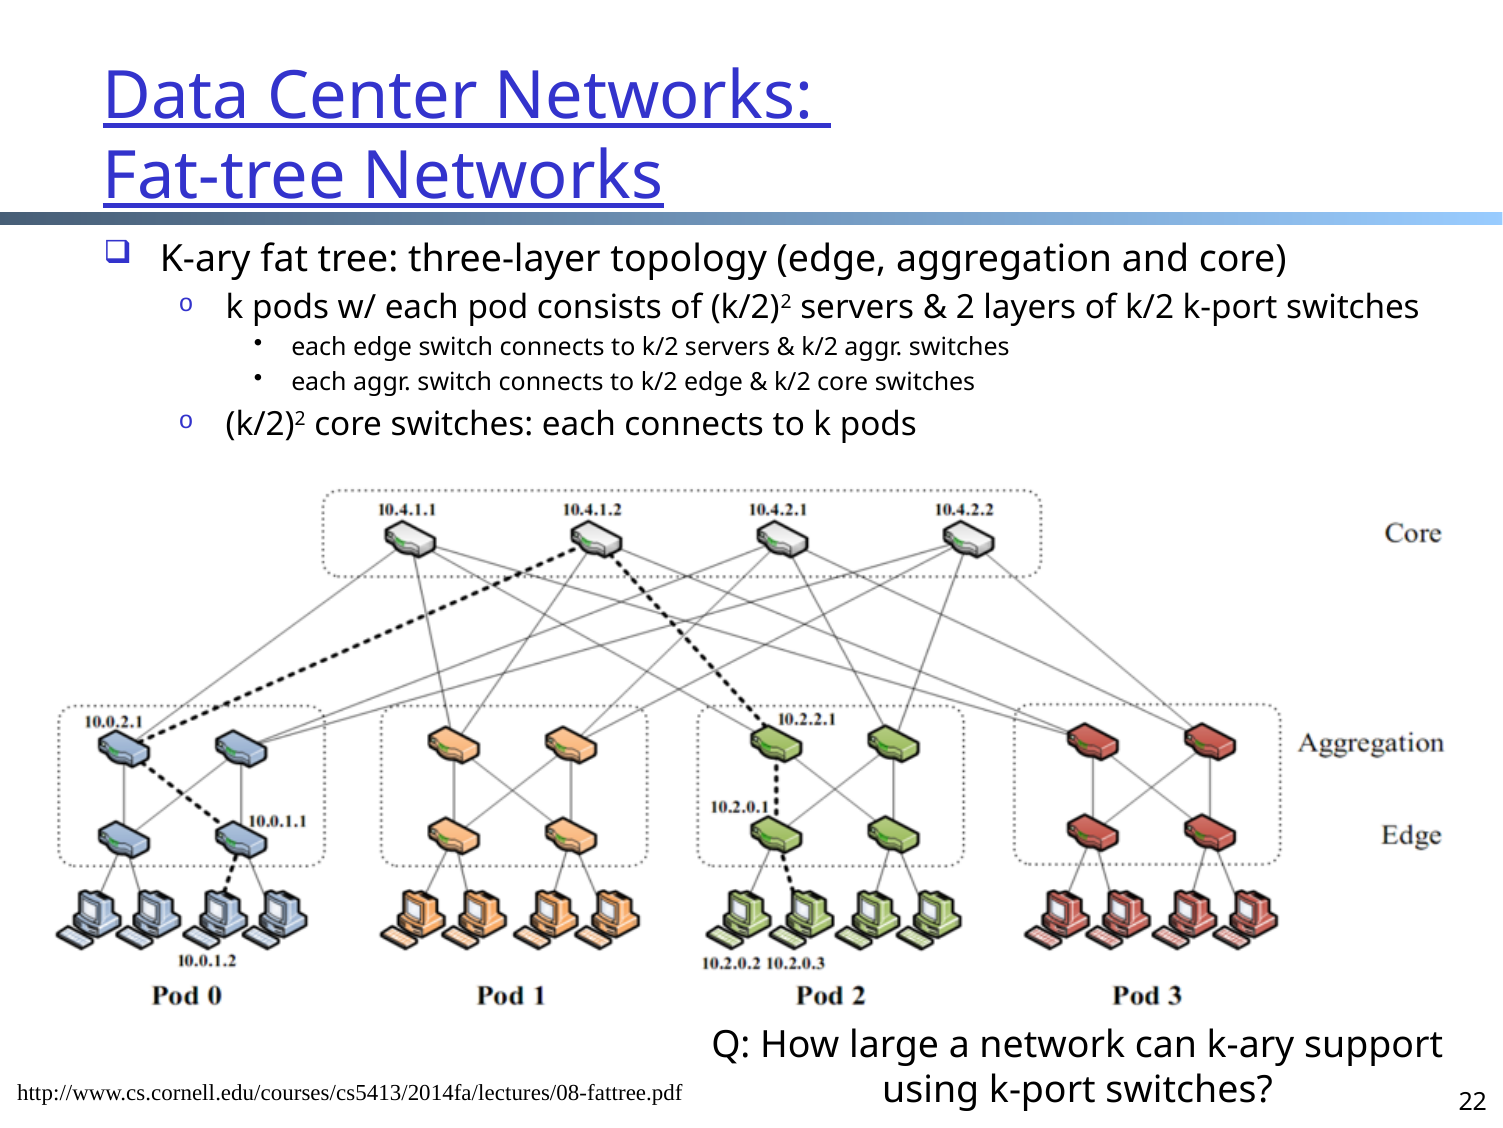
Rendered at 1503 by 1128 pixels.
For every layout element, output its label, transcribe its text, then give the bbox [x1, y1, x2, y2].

slide_number 22 [1151, 1051, 1503, 1128]
text_box Q: How large a network can k-ary support using k-port switches? [696, 1021, 1459, 1118]
text_box http://www.cs.cornell.edu/courses/cs5413/2014fa/lectures/08-fattree.pdf [2, 1070, 696, 1113]
picture [0, 463, 1503, 1013]
list K-ary fat tree: three-layer topology (edge, aggregation and core) k pods w/ each pod consists of (k/2)2 servers & 2 layers of k/2 k-port switches each edge switch connects to k/2 servers & k/2 aggr. switches each aggr. switch connects to k/2 edge & k/2 core switches (k/2)2 core switches: each connects to k pods [88, 226, 1476, 461]
title Data Center Networks: Fat-tree Networks [87, 37, 1451, 226]
